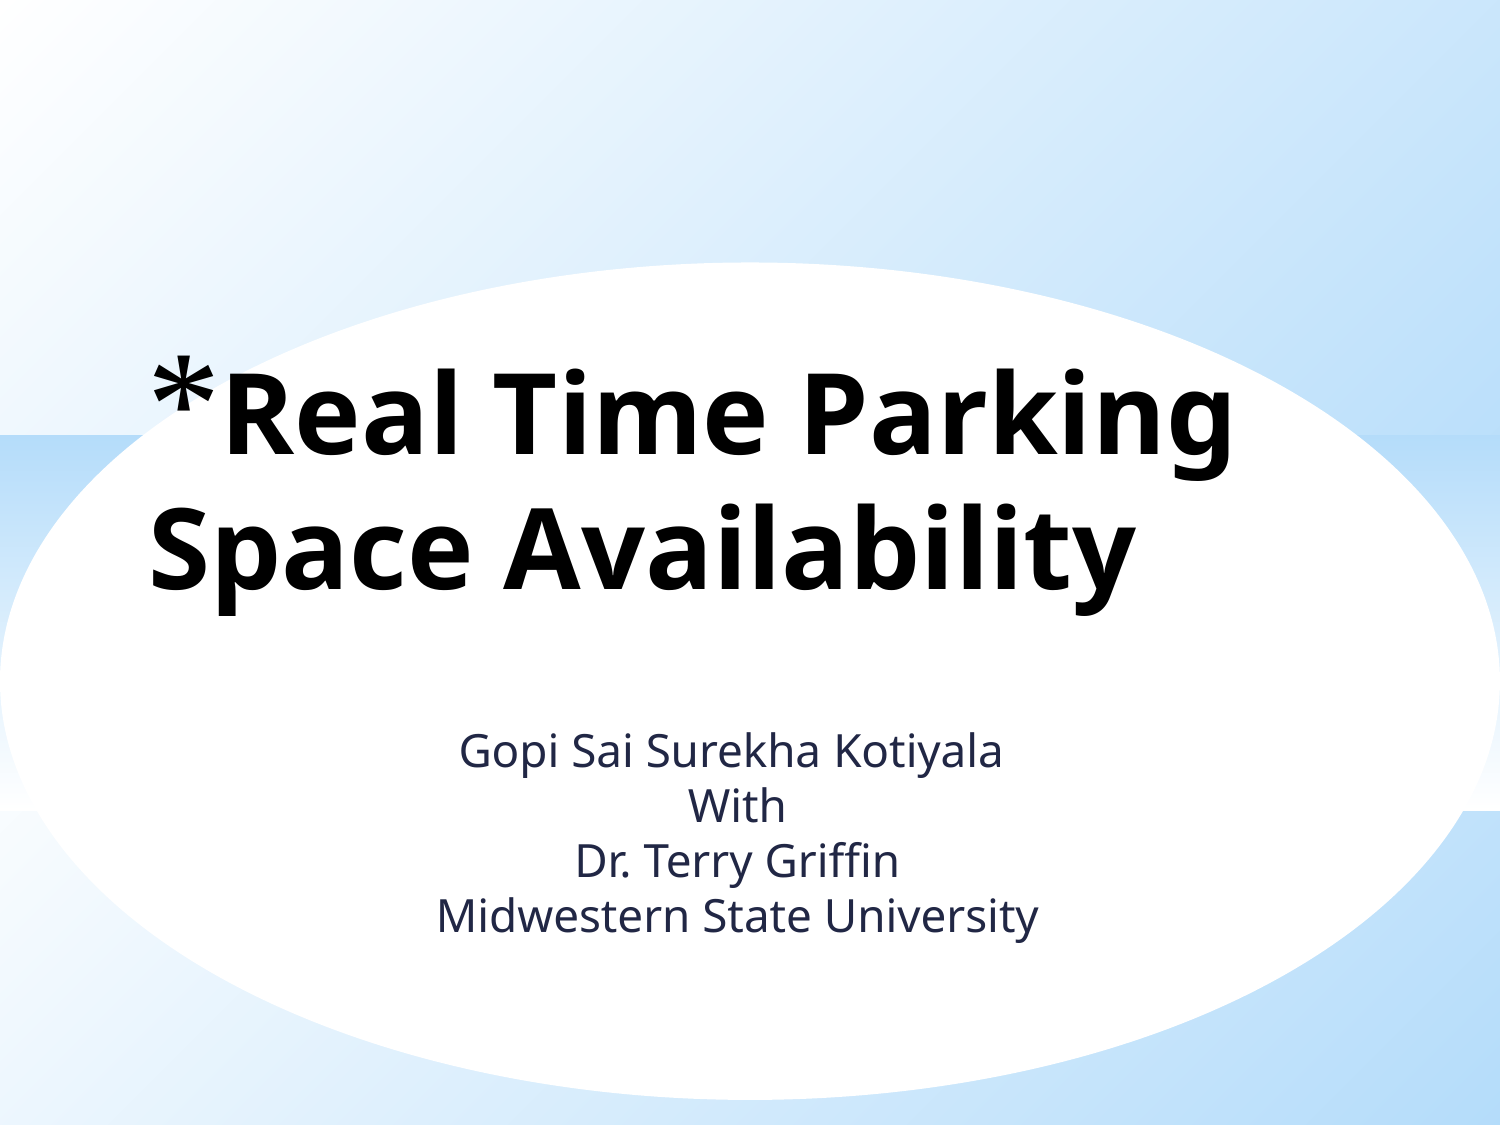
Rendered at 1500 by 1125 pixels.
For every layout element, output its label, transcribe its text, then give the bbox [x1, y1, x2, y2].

text_box Real Time Parking Space Availability [134, 334, 1312, 629]
text_box Gopi Sai Surekha Kotiyala With Dr. Terry Griffin Midwestern State University [214, 714, 1261, 929]
